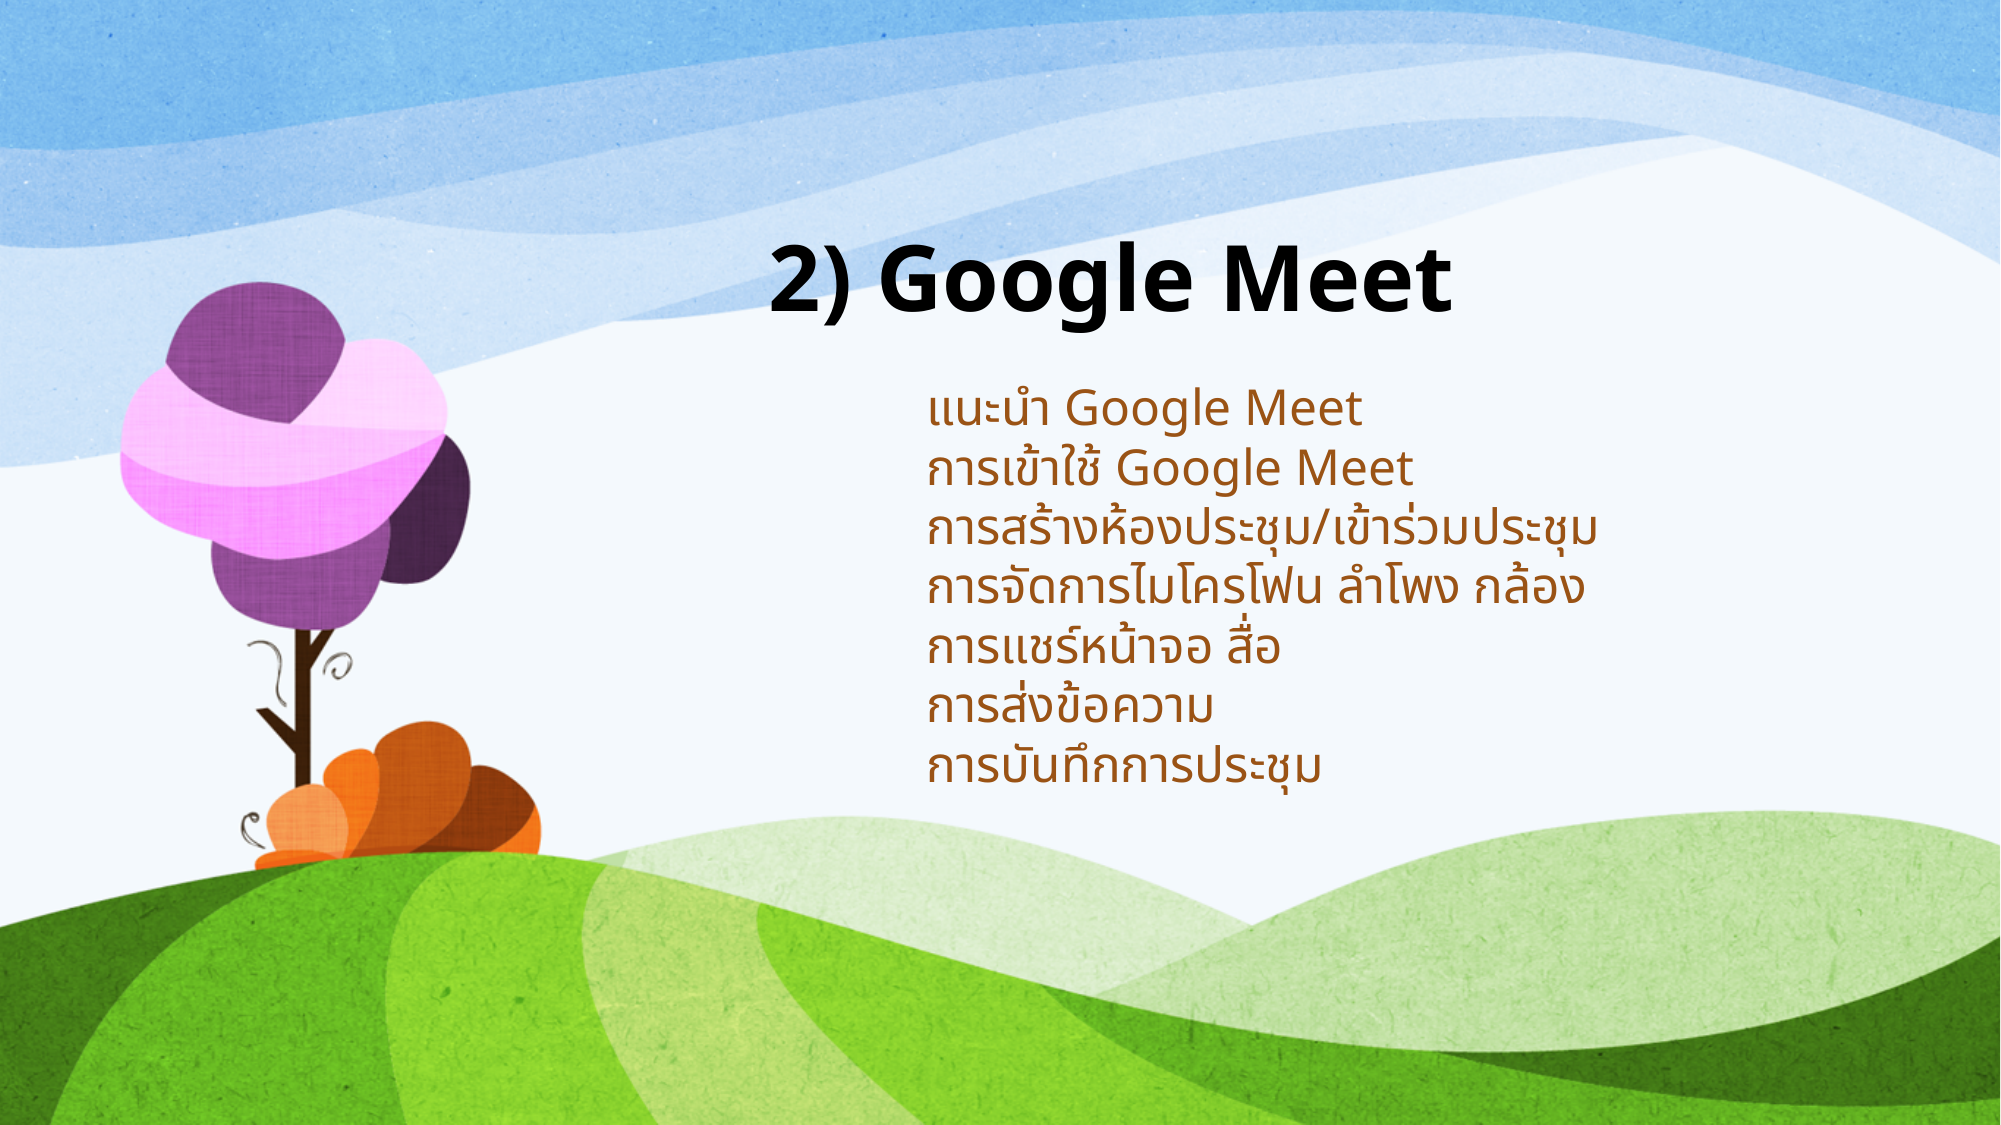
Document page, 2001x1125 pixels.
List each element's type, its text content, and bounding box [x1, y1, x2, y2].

list แนะนำ Google Meet การเข้าใช้ Google Meet การสร้างห้องประชุม/เข้าร่วมประชุม การจัดการไมโครโฟน ลำโพง กล้อง การแชร์หน้าจอ สื่อ การส่งข้อความ การบันทึกการประชุม [911, 368, 1621, 836]
title 2) Google Meet [753, 177, 1526, 340]
picture [0, 0, 2001, 1125]
